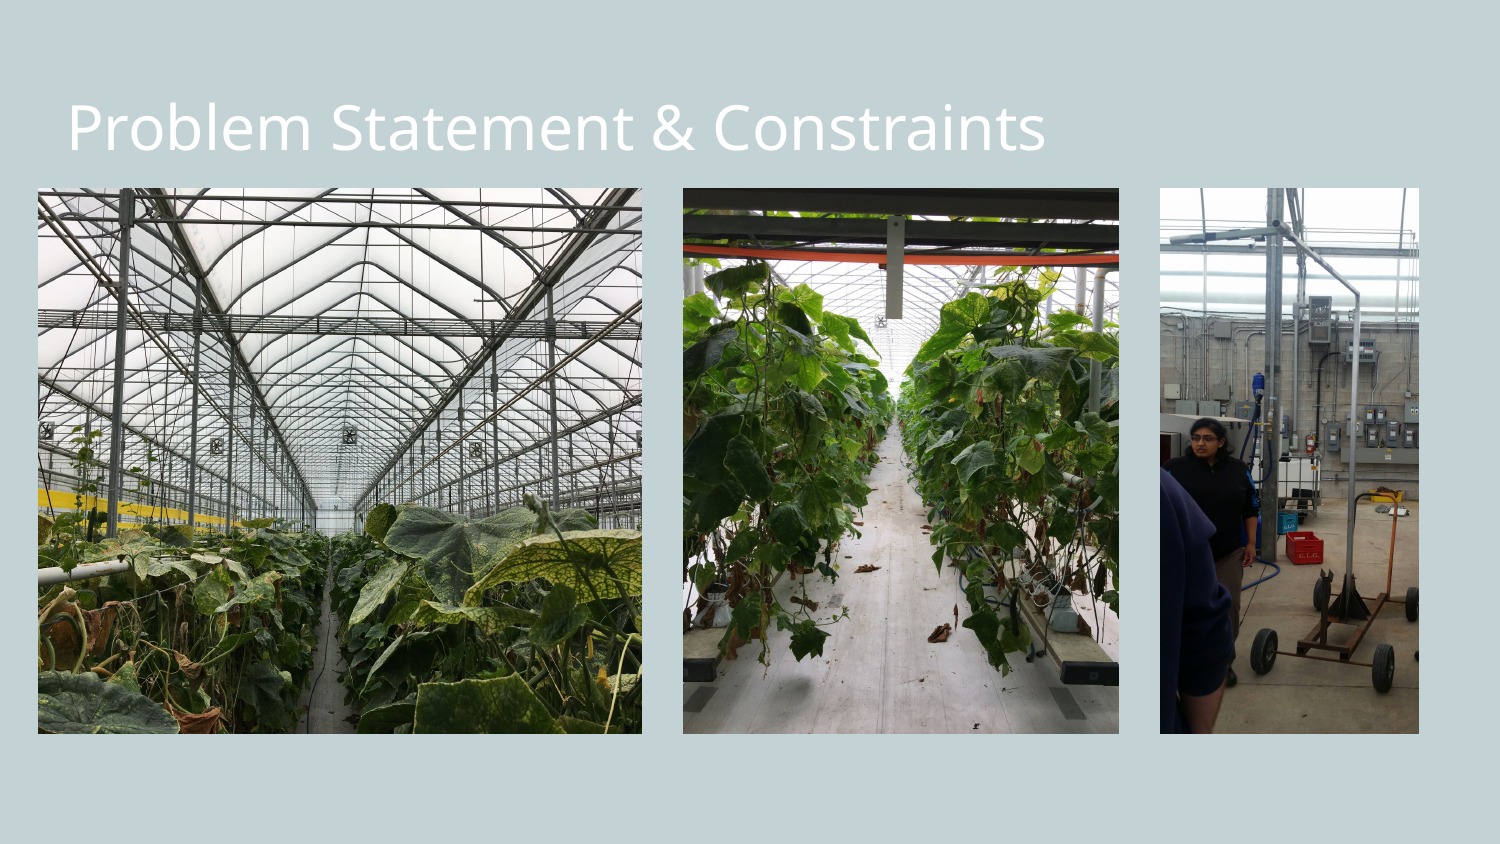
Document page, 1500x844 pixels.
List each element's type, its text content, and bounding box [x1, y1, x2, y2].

picture [38, 188, 642, 735]
picture [683, 188, 1120, 735]
picture [1160, 188, 1419, 735]
title Problem Statement & Constraints [51, 72, 1449, 167]
